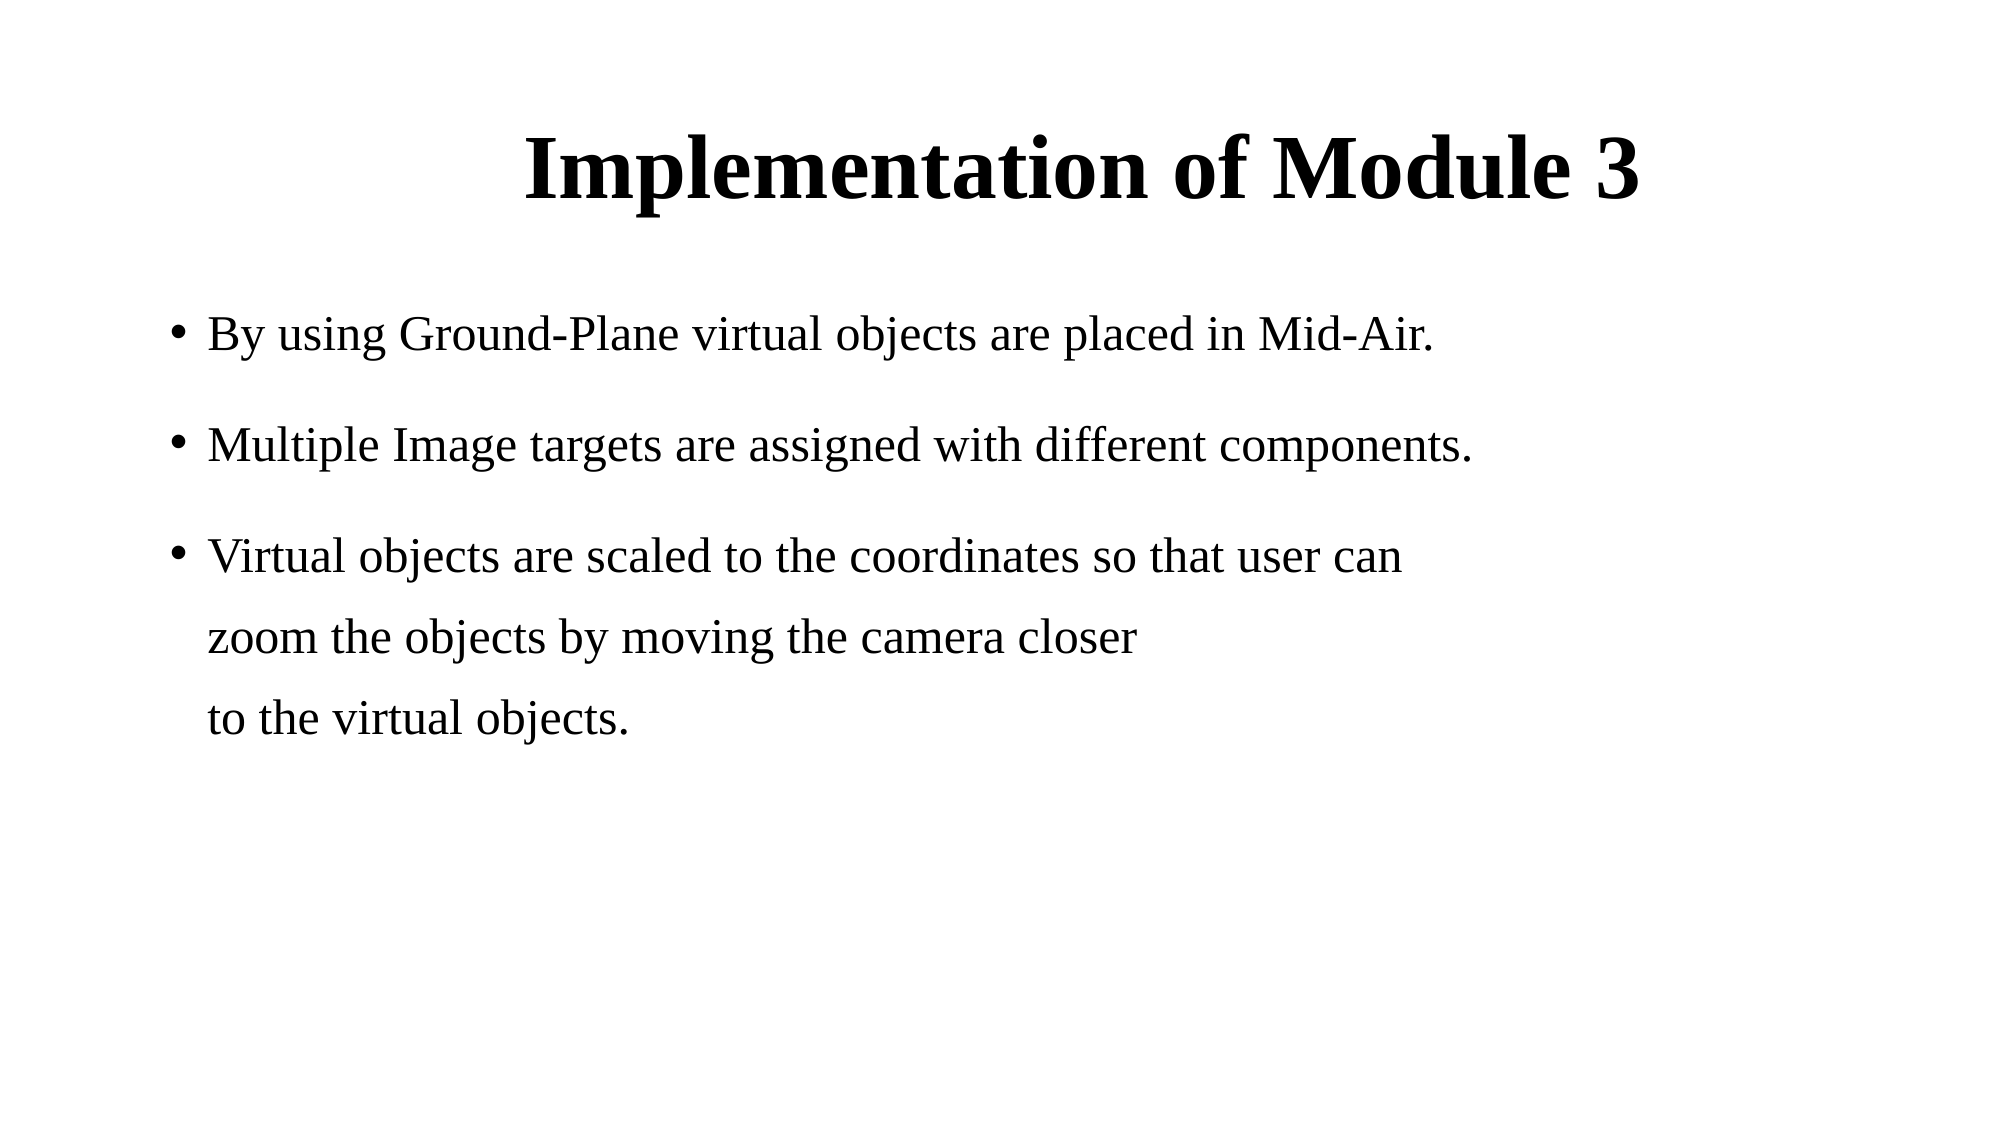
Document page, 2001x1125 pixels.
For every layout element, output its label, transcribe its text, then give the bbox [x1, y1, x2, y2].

list By using Ground-Plane virtual objects are placed in Mid-Air. Multiple Image targets are assigned with different components. Virtual objects are scaled to the coordinates so that user can zoom the objects by moving the camera closer to the virtual objects. [154, 299, 1863, 1014]
title Implementation of Module 3 [137, 59, 1863, 278]
